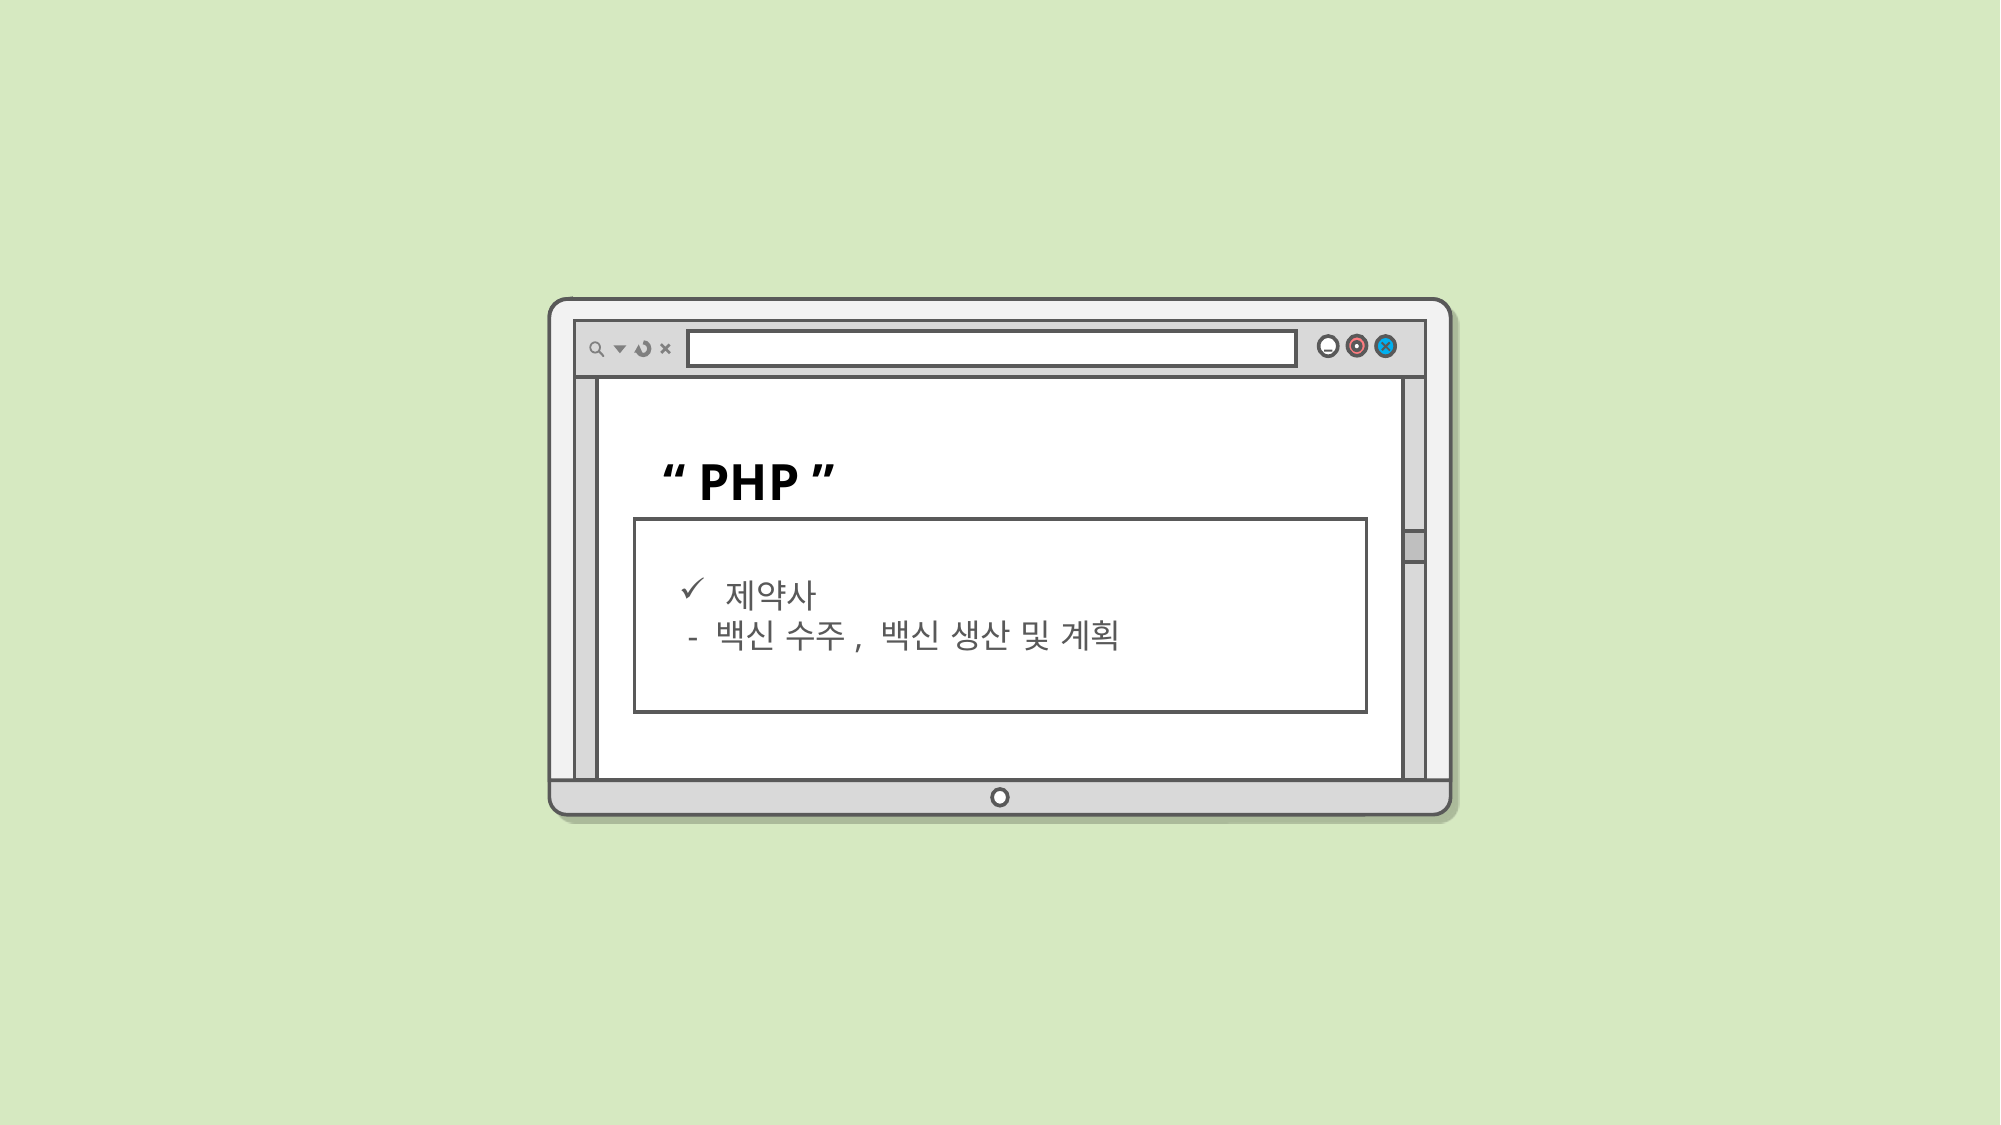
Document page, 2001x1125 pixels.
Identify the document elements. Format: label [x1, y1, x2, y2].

text_box [549, 298, 1451, 815]
